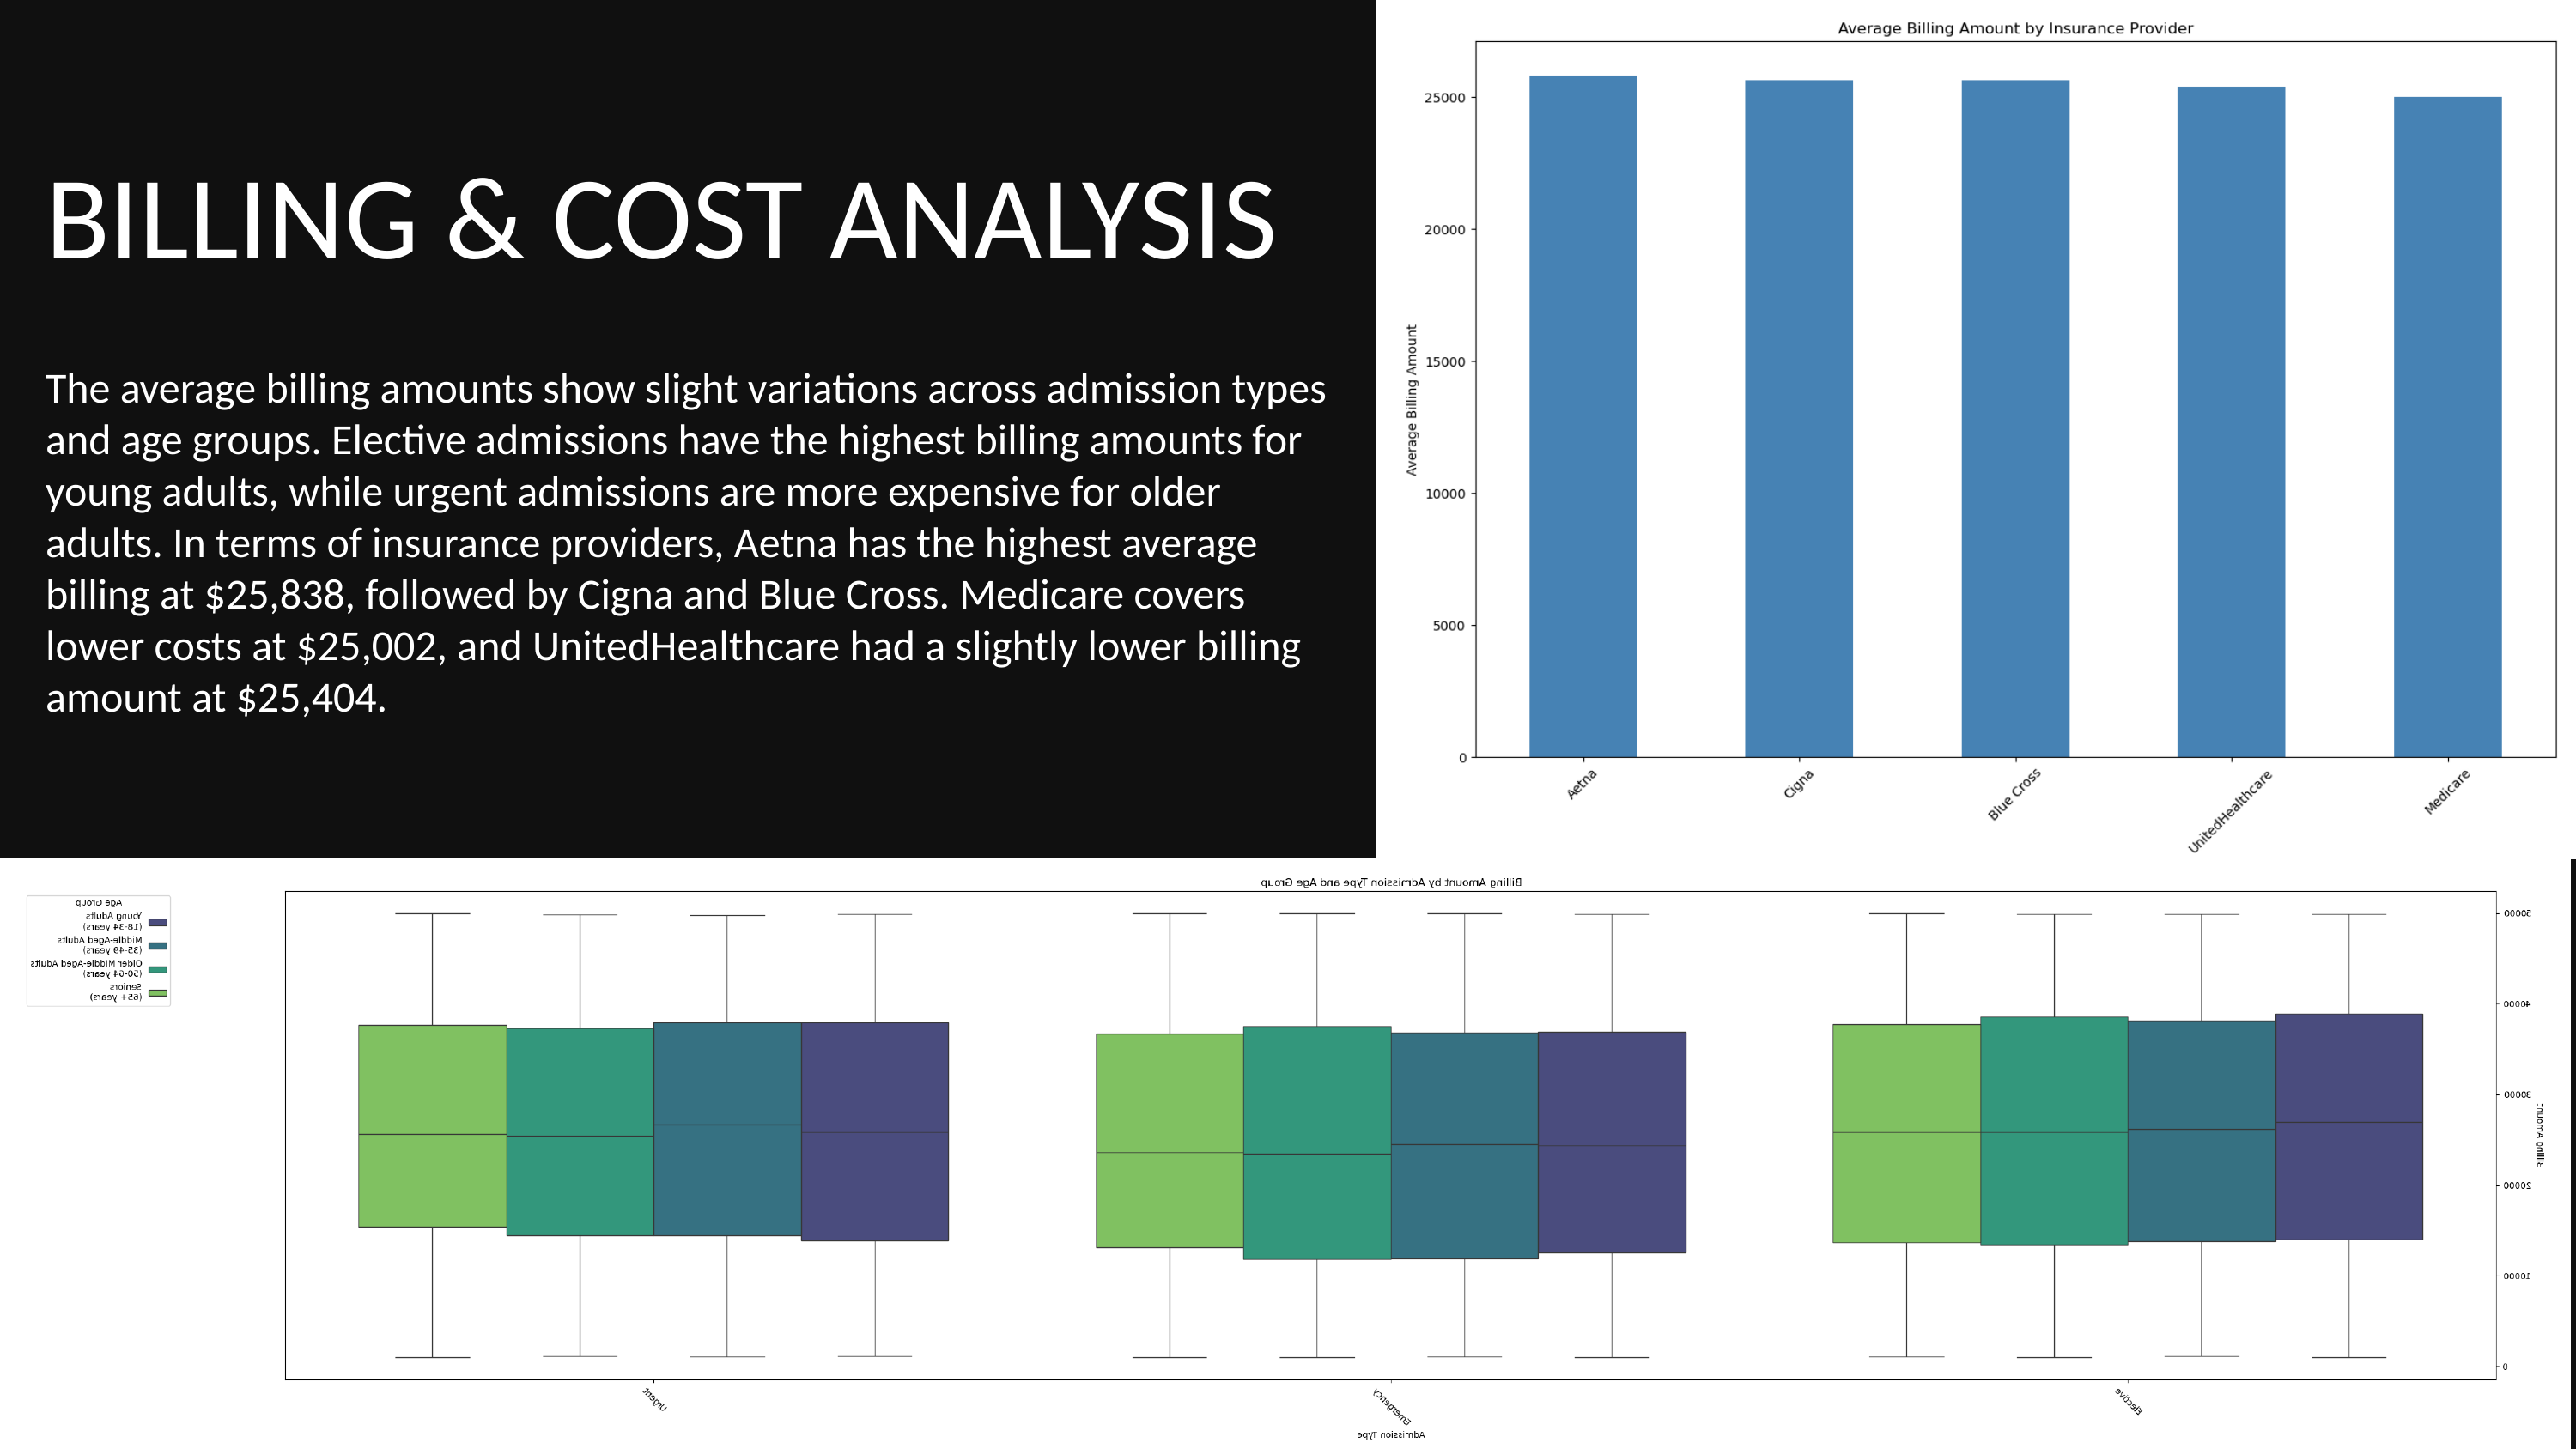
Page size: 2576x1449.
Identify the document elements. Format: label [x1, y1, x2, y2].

text_box [45, 178, 1371, 724]
picture [0, 0, 2576, 1449]
